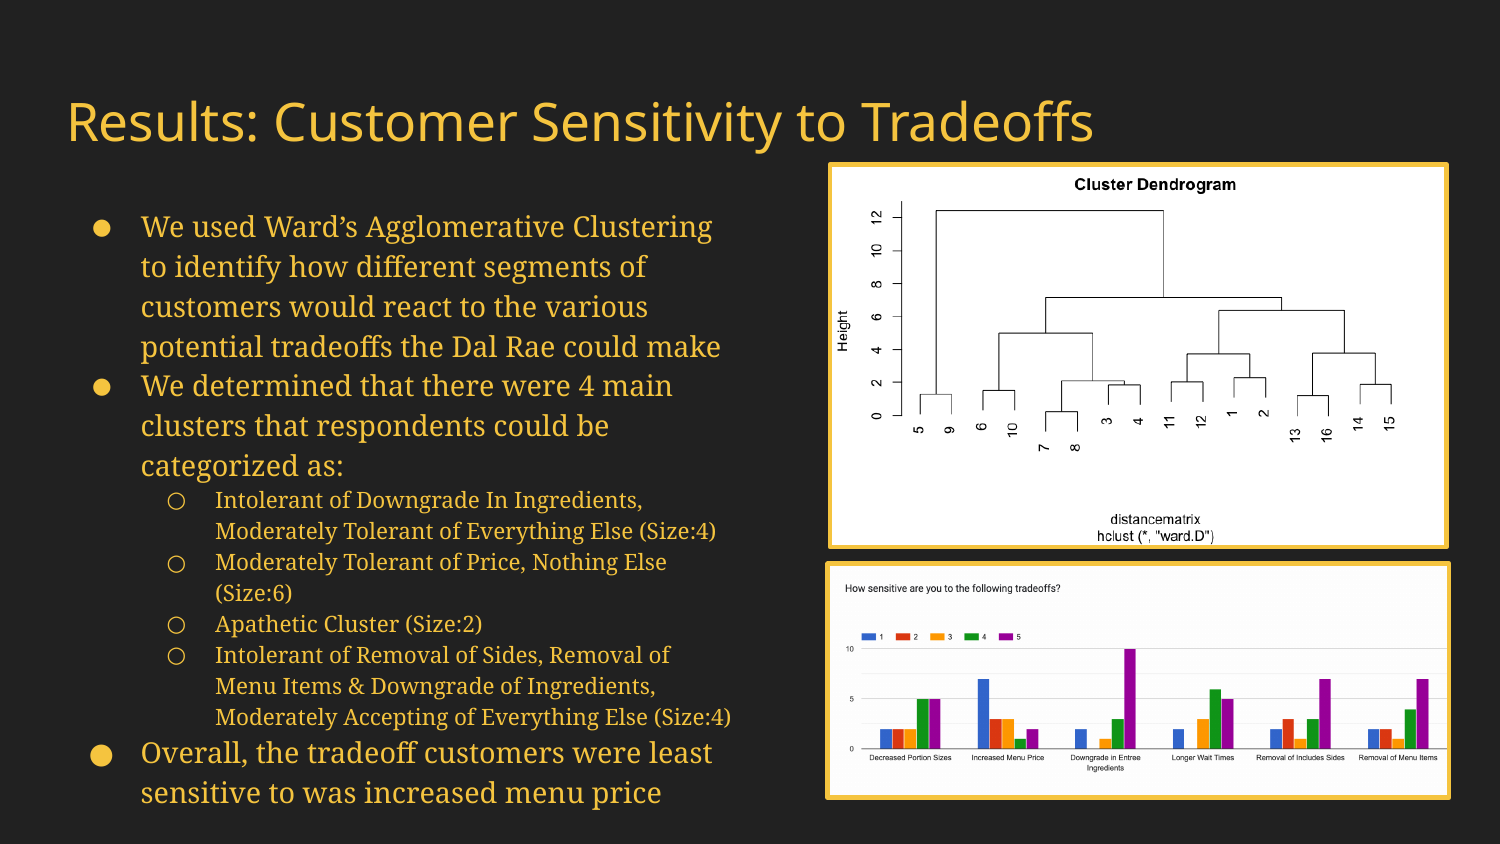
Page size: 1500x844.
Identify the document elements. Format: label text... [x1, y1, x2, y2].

picture [829, 565, 1447, 796]
list We used Ward’s Agglomerative Clustering to identify how different segments of customers would react to the various potential tradeoffs the Dal Rae could make We determined that there were 4 main clusters that respondents could be categorized as: Intolerant of Downgrade In Ingredients, Moderately Tolerant of Everything Else (Size:4) Moderately Tolerant of Price, Nothing Else (Size:6) Apathetic Cluster (Size:2) Intolerant of Removal of Sides, Removal of Menu Items & Downgrade of Ingredients, Moderately Accepting of Everything Else (Size:4) Overall, the tradeoff customers were least sensitive to was increased menu price [51, 189, 750, 827]
title Results: Customer Sensitivity to Tradeoffs [51, 72, 1449, 167]
picture [832, 166, 1445, 545]
